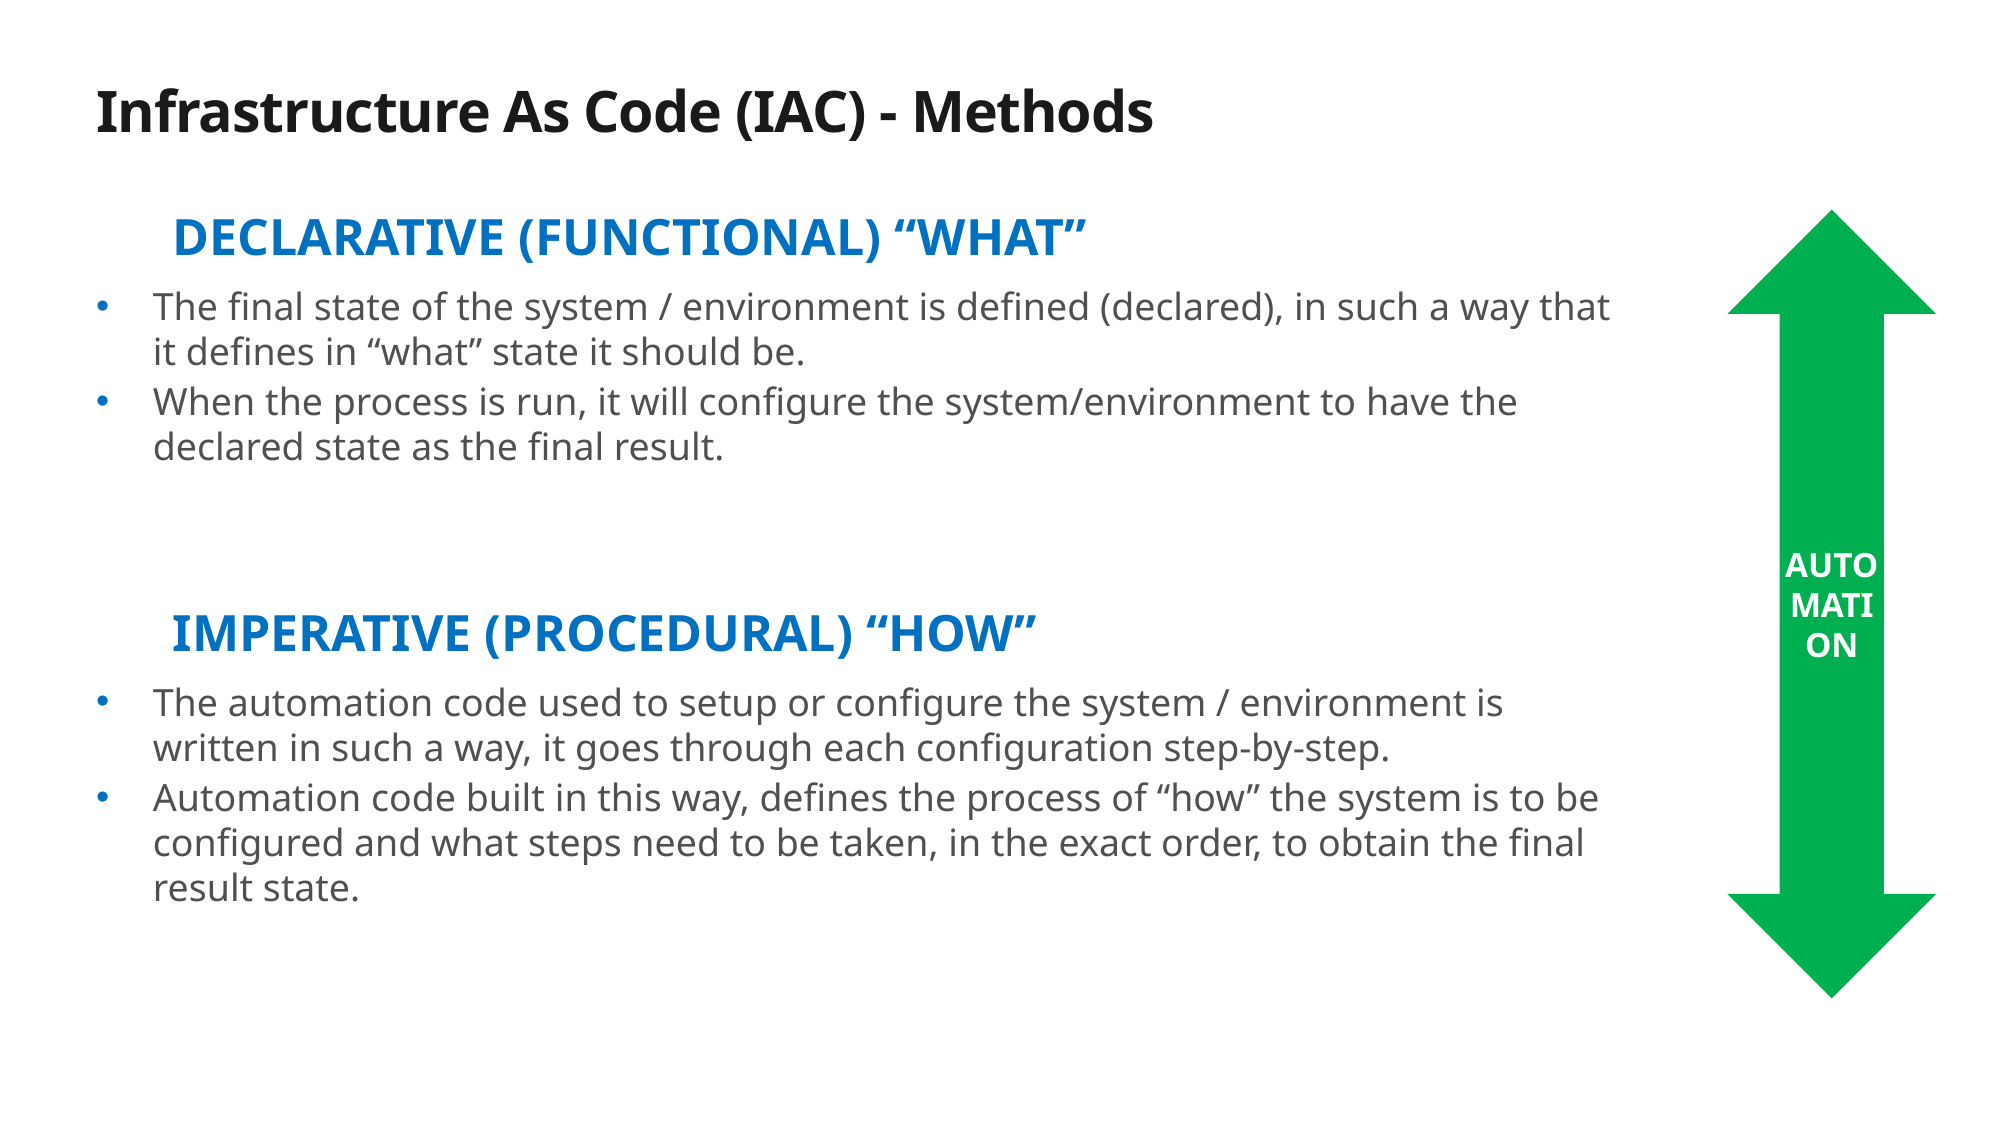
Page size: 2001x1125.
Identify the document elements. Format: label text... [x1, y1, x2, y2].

text_box Declarative (functional) “WHAT” The final state of the system / environment is defined (declared), in such a way that it defines in “what” state it should be. When the process is run, it will configure the system/environment to have the declared state as the final result. [96, 209, 1640, 596]
text_box Imperative (procedural) “HOW” The automation code used to setup or configure the system / environment is written in such a way, it goes through each configuration step-by-step. Automation code built in this way, defines the process of “how” the system is to be configured and what steps need to be taken, in the exact order, to obtain the final result state. [96, 605, 1640, 999]
text_box Infrastructure As Code (IAC) - Methods [96, 74, 1904, 144]
text_box AUTOMATION [1726, 208, 1937, 1000]
